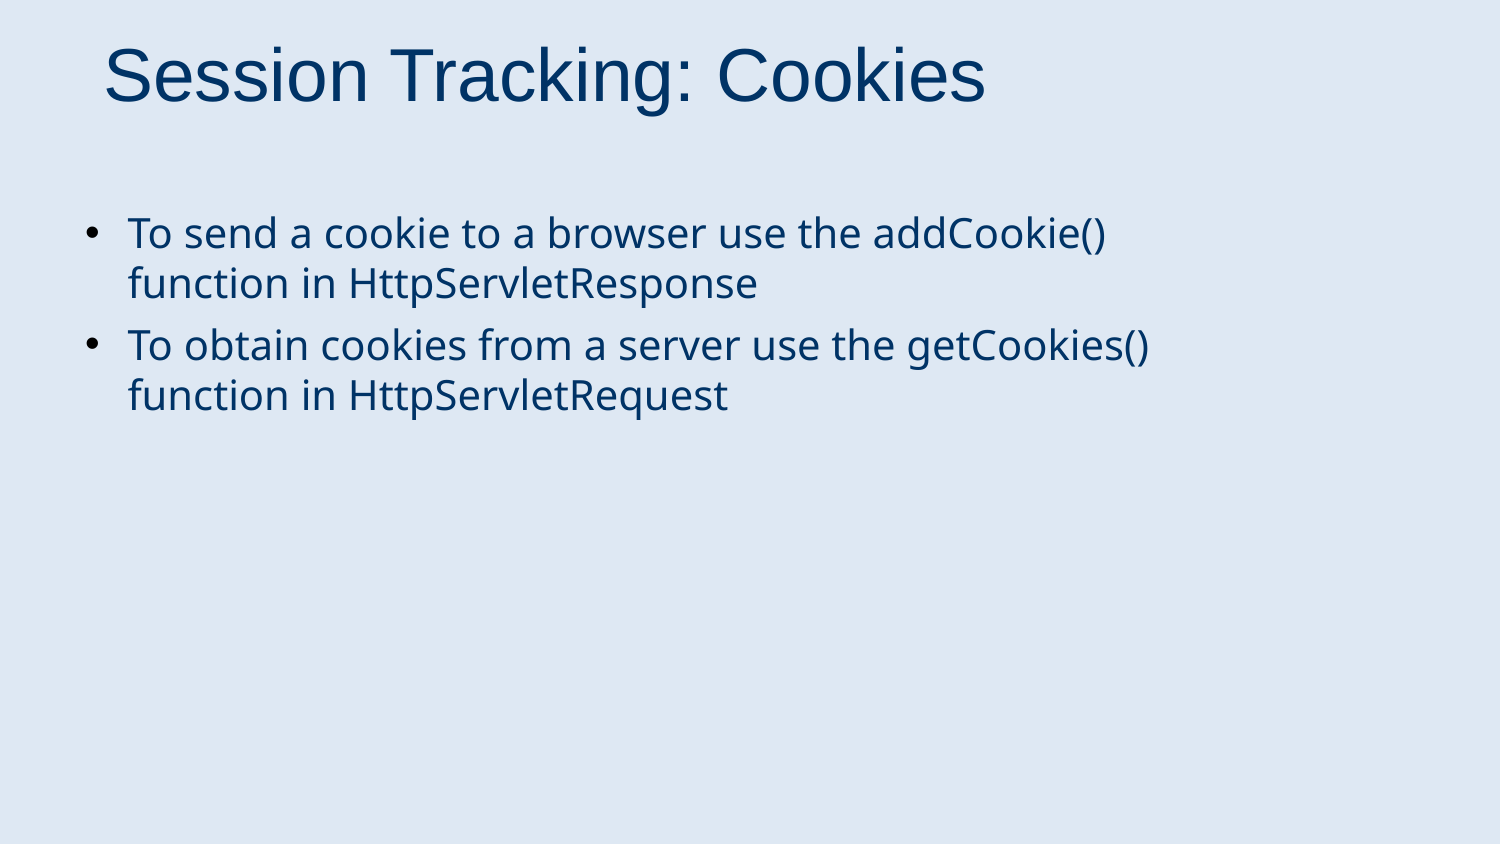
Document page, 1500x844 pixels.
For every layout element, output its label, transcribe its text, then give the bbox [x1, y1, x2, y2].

title Session Tracking: Cookies [88, 29, 1365, 153]
text_box To send a cookie to a browser use the addCookie() function in HttpServletResponse To obtain cookies from a server use the getCookies() function in HttpServletRequest [70, 199, 1188, 815]
